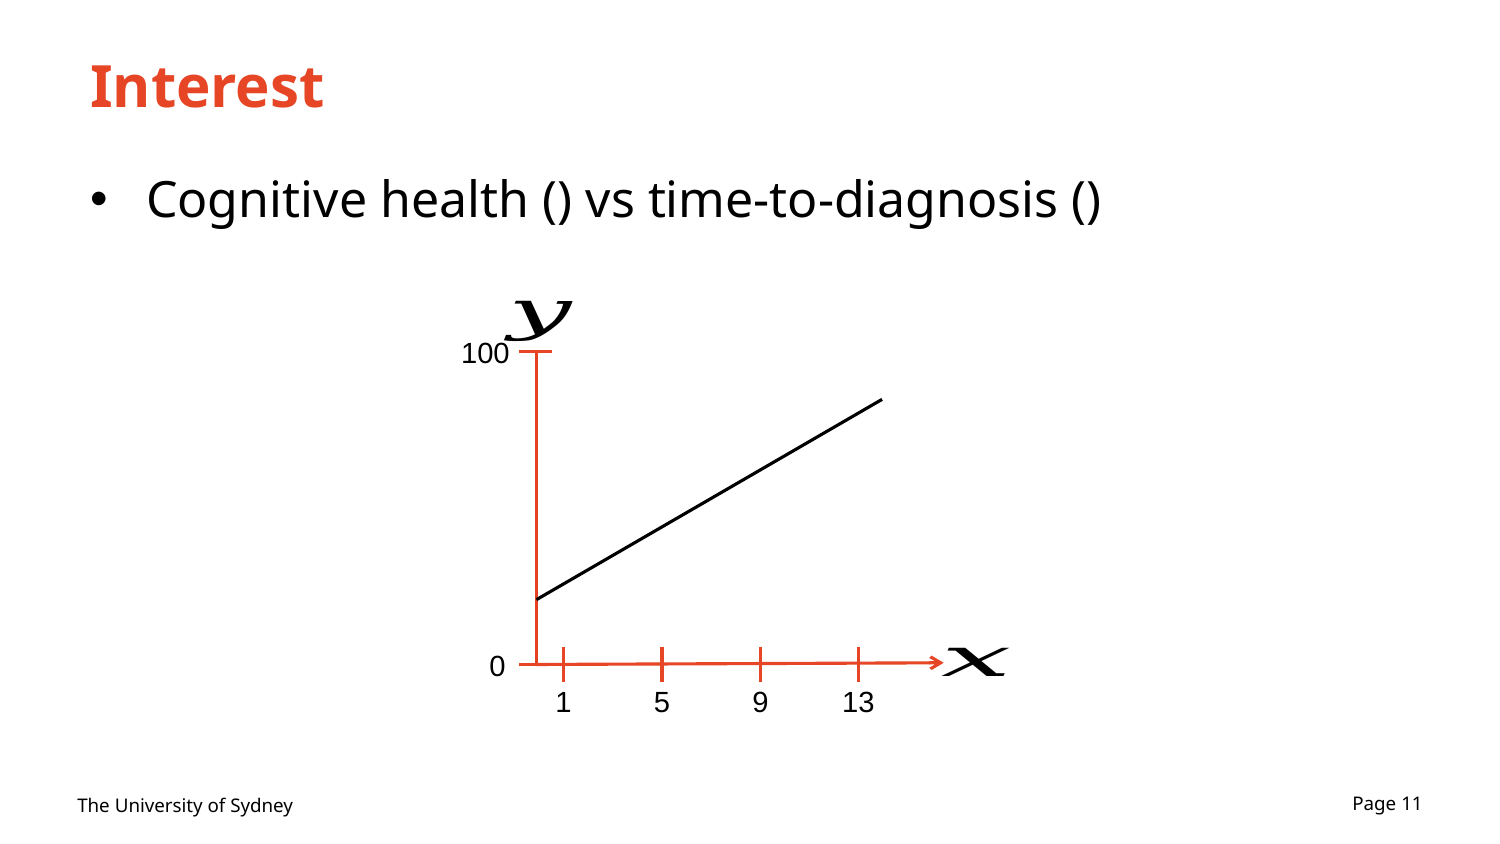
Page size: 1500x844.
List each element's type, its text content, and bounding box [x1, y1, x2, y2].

text_box 0 [468, 640, 526, 690]
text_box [536, 399, 883, 600]
text_box 5 [620, 676, 704, 727]
text_box 1 [521, 676, 606, 727]
title Interest [75, 14, 1425, 155]
text_box 100 [444, 326, 526, 377]
text_box 9 [718, 676, 803, 727]
text_box 13 [816, 676, 900, 727]
